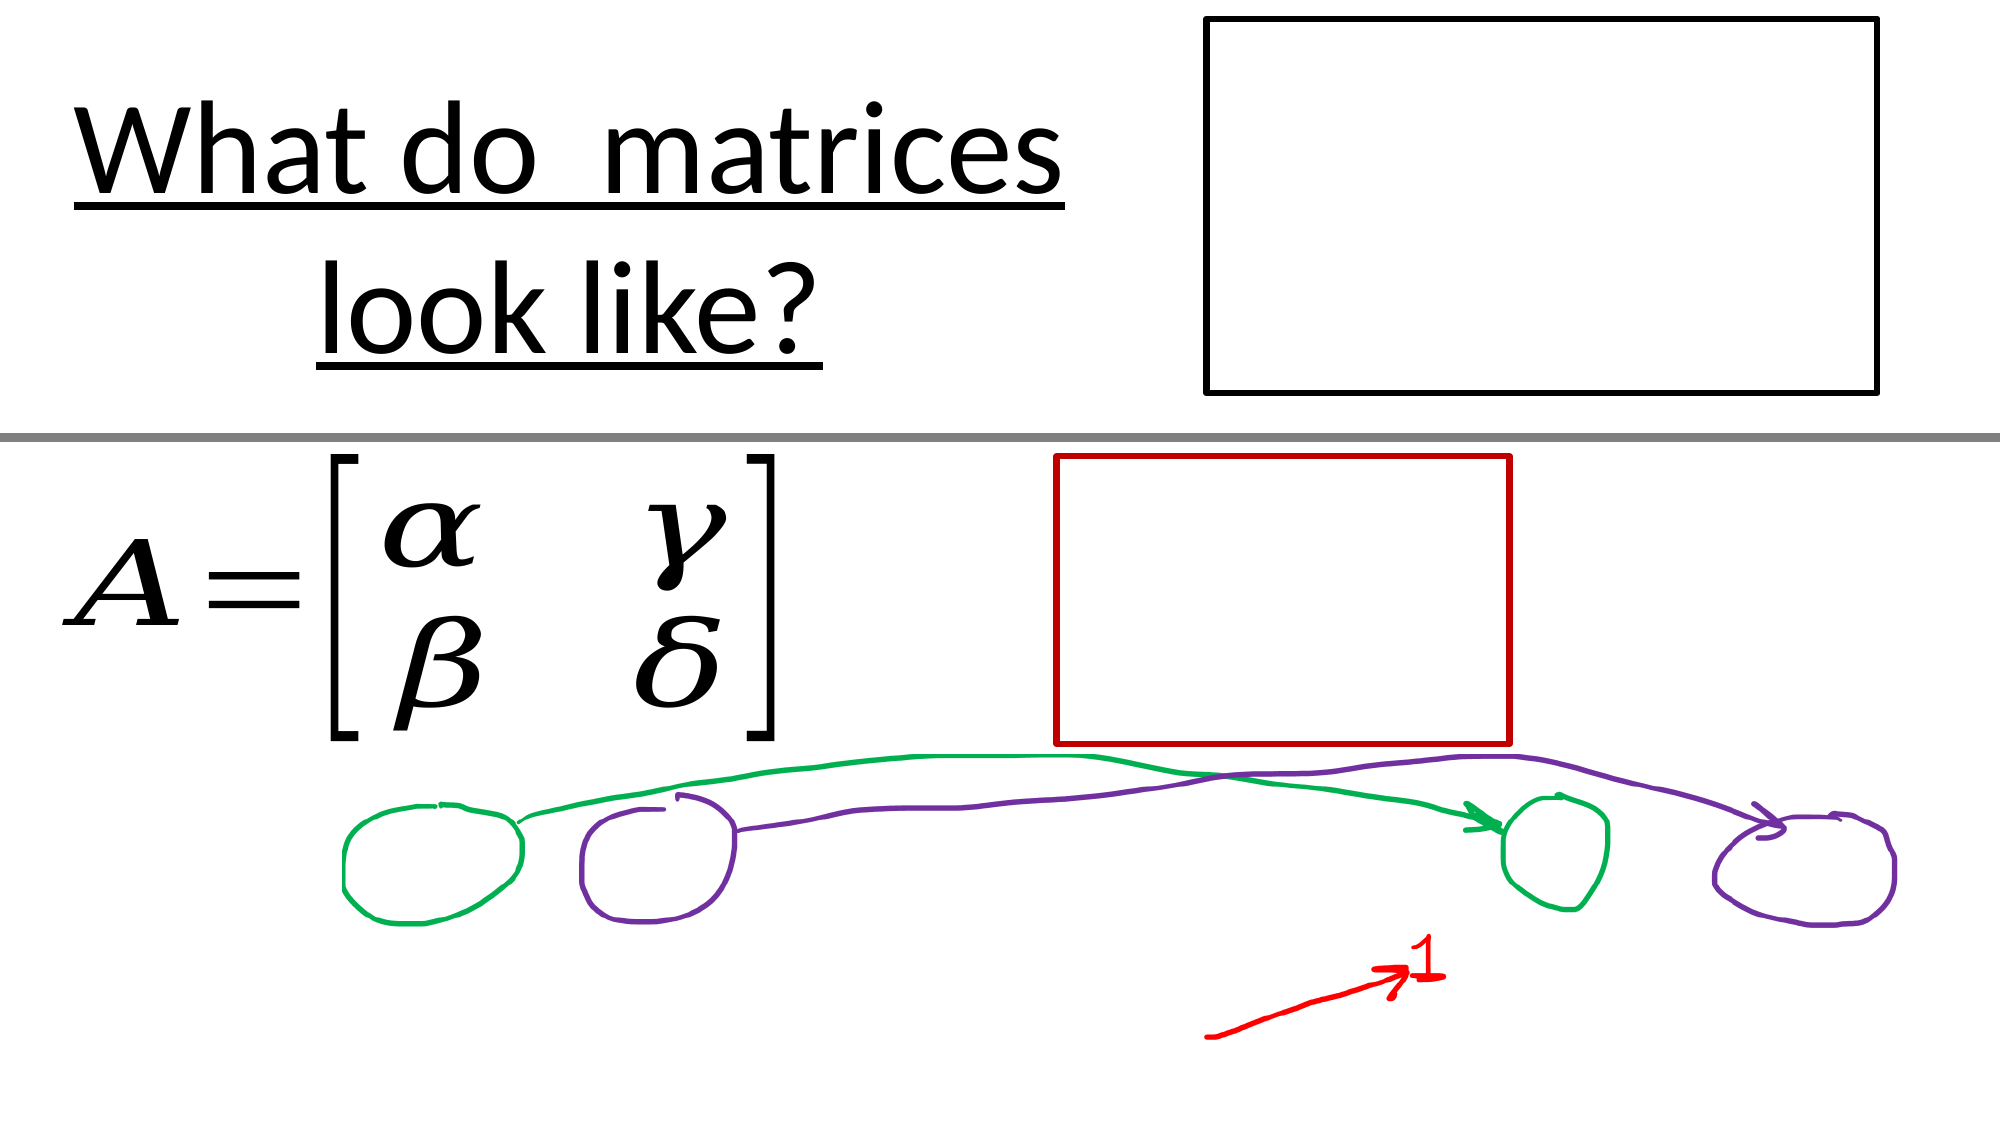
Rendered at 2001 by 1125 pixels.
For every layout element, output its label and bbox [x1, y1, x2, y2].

picture [342, 754, 1906, 1048]
